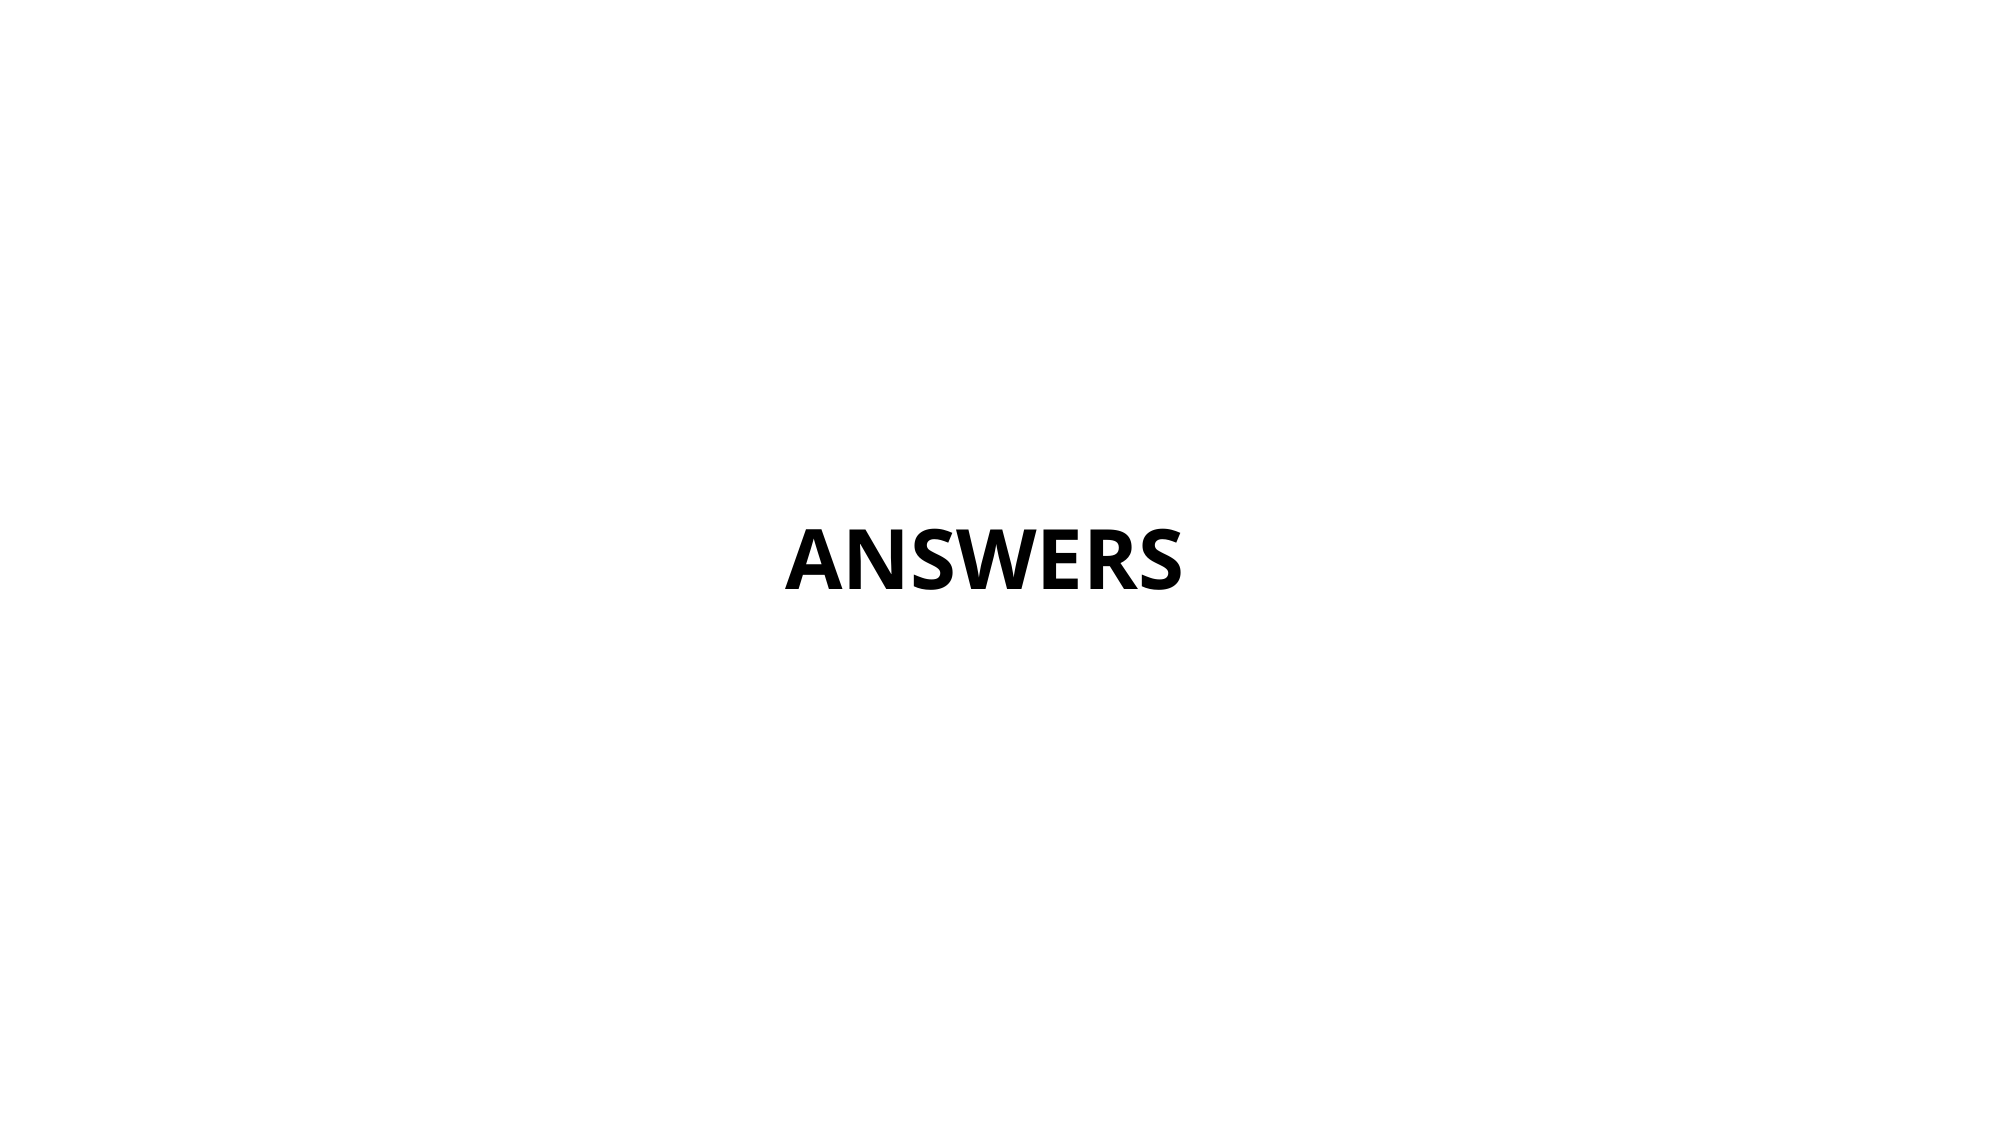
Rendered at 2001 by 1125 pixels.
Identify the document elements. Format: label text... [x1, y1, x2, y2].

title ANSWERS [770, 453, 1230, 672]
